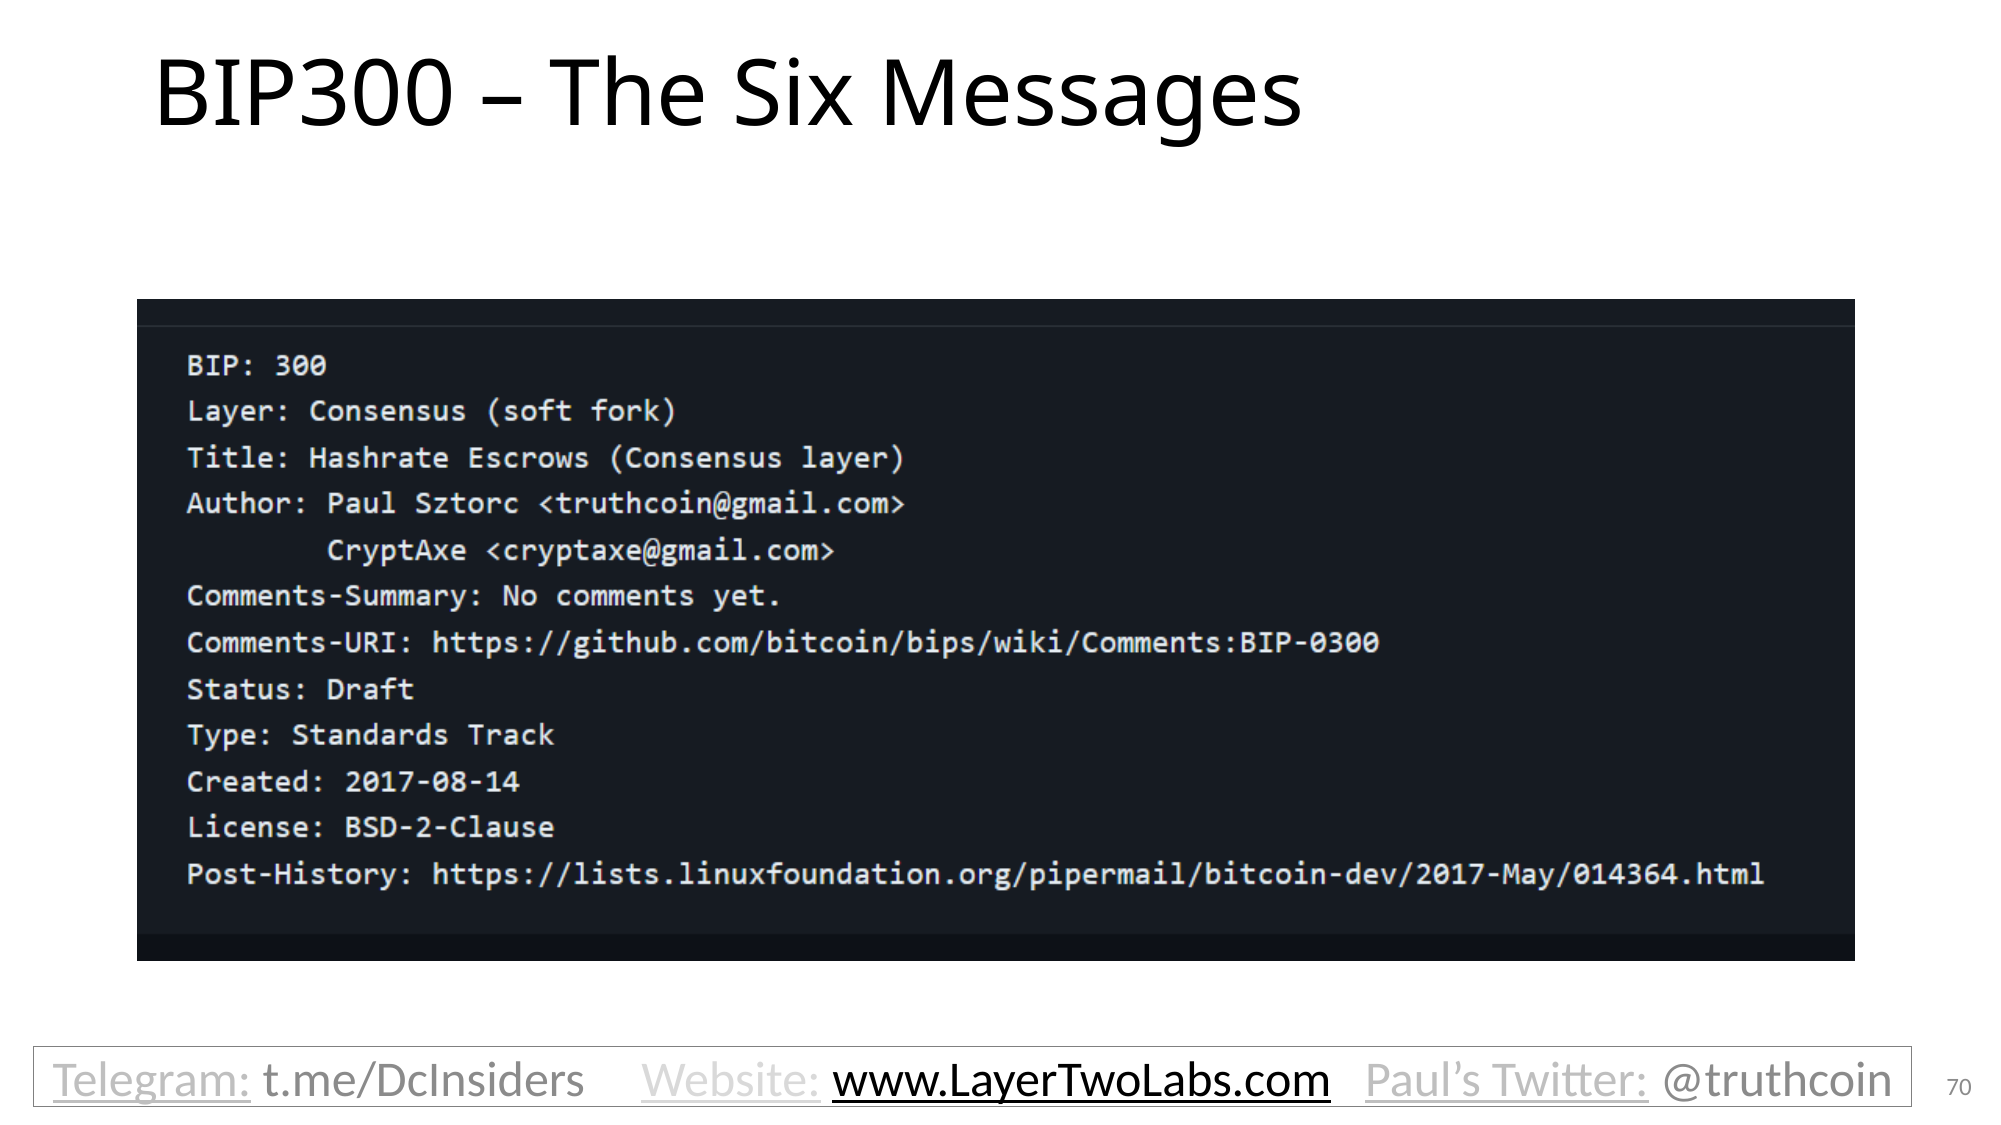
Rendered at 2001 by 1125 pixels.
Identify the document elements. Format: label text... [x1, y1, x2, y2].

footer Telegram: t.me/DcInsiders Website: www.LayerTwoLabs.com Paul’s Twitter: @truthcoin [33, 1046, 1912, 1107]
picture [137, 299, 1855, 961]
title BIP300 – The Six Messages [137, 32, 1863, 159]
slide_number 70 [1915, 1055, 1987, 1116]
